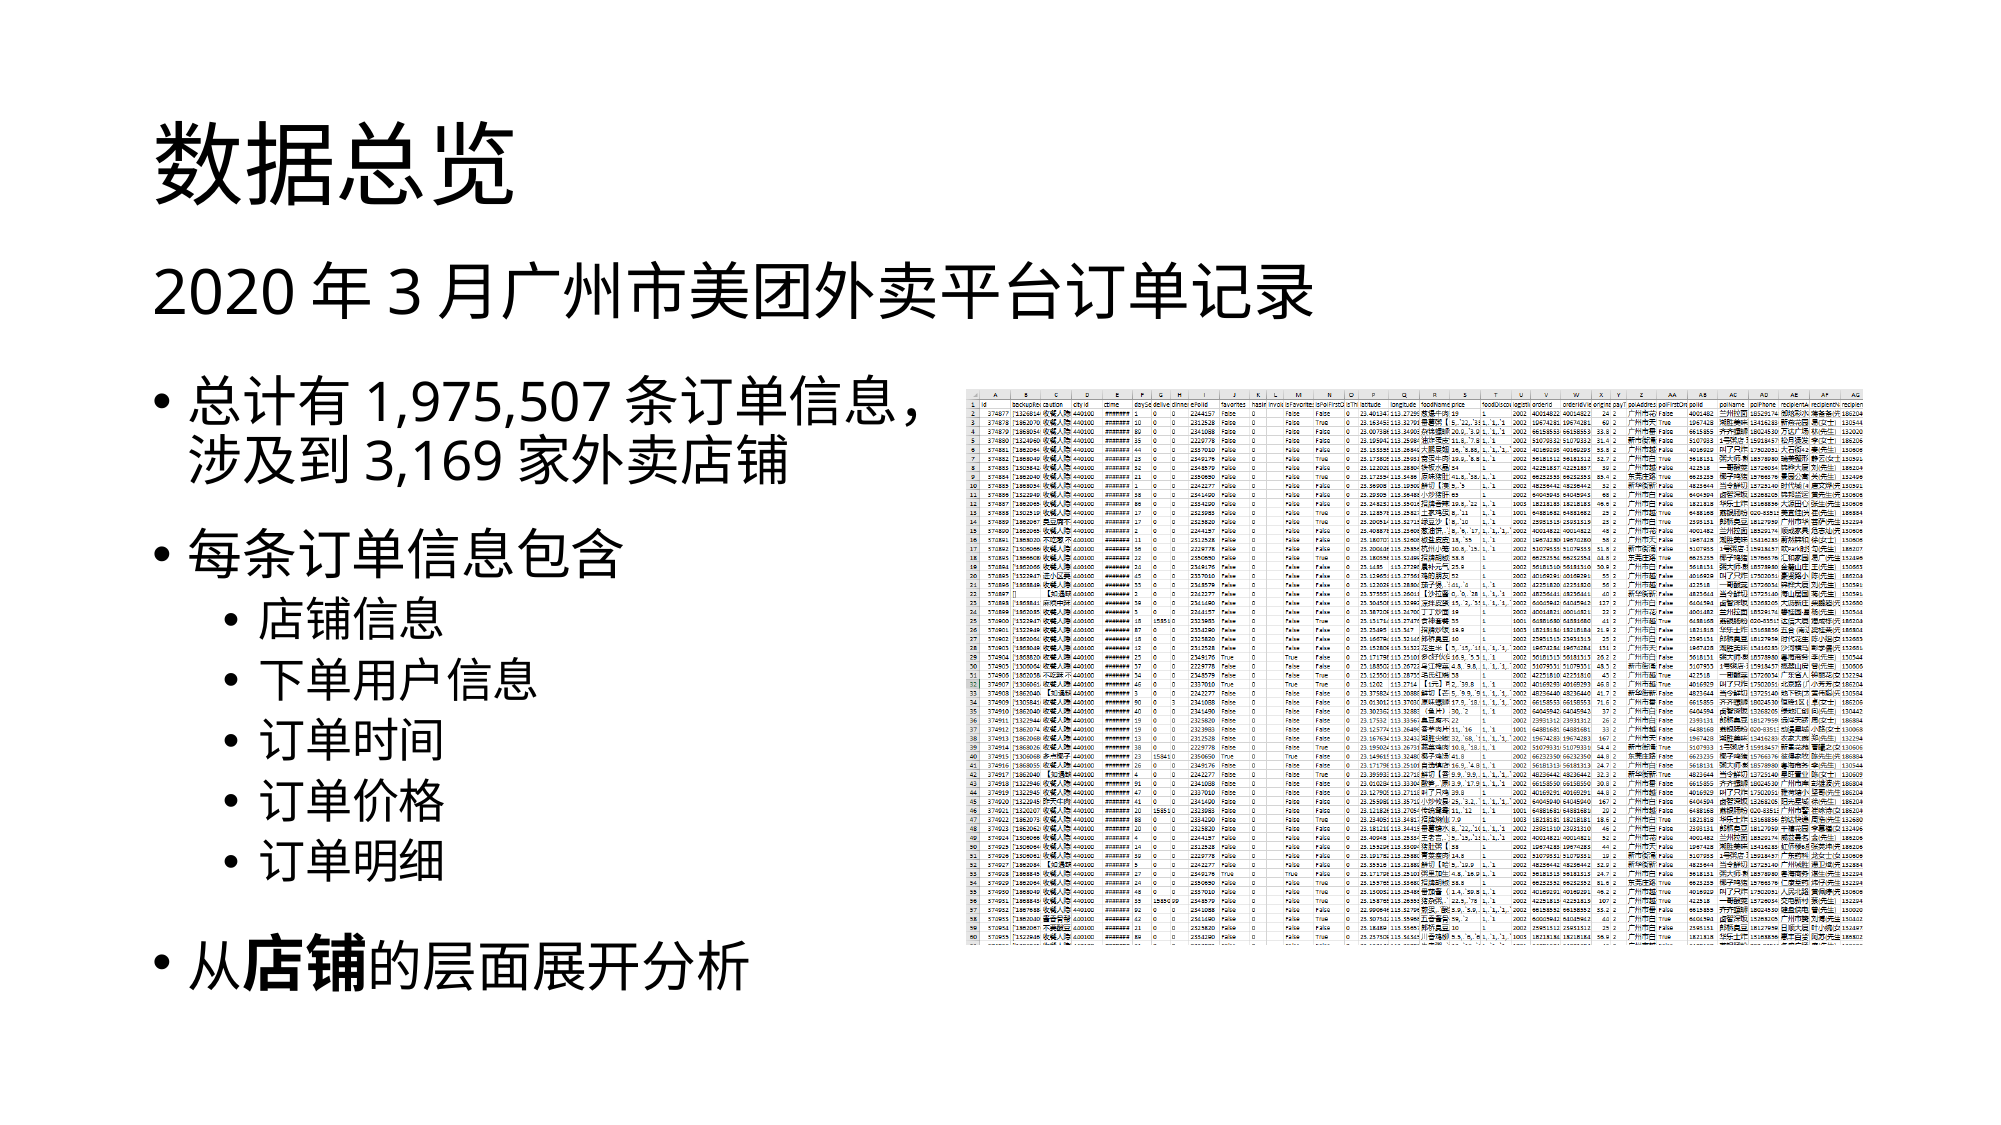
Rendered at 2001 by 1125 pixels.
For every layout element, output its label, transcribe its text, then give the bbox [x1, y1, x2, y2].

list 2020年3月广州市美团外卖平台订单记录 总计有1,975,507条订单信息， 涉及到3,169家外卖店铺 每条订单信息包含 店铺信息 下单用户信息 订单时间 订单价格 订单明细 从店铺的层面展开分析 [137, 244, 1863, 1014]
picture [966, 389, 1863, 945]
title 数据总览 [137, 59, 1863, 244]
